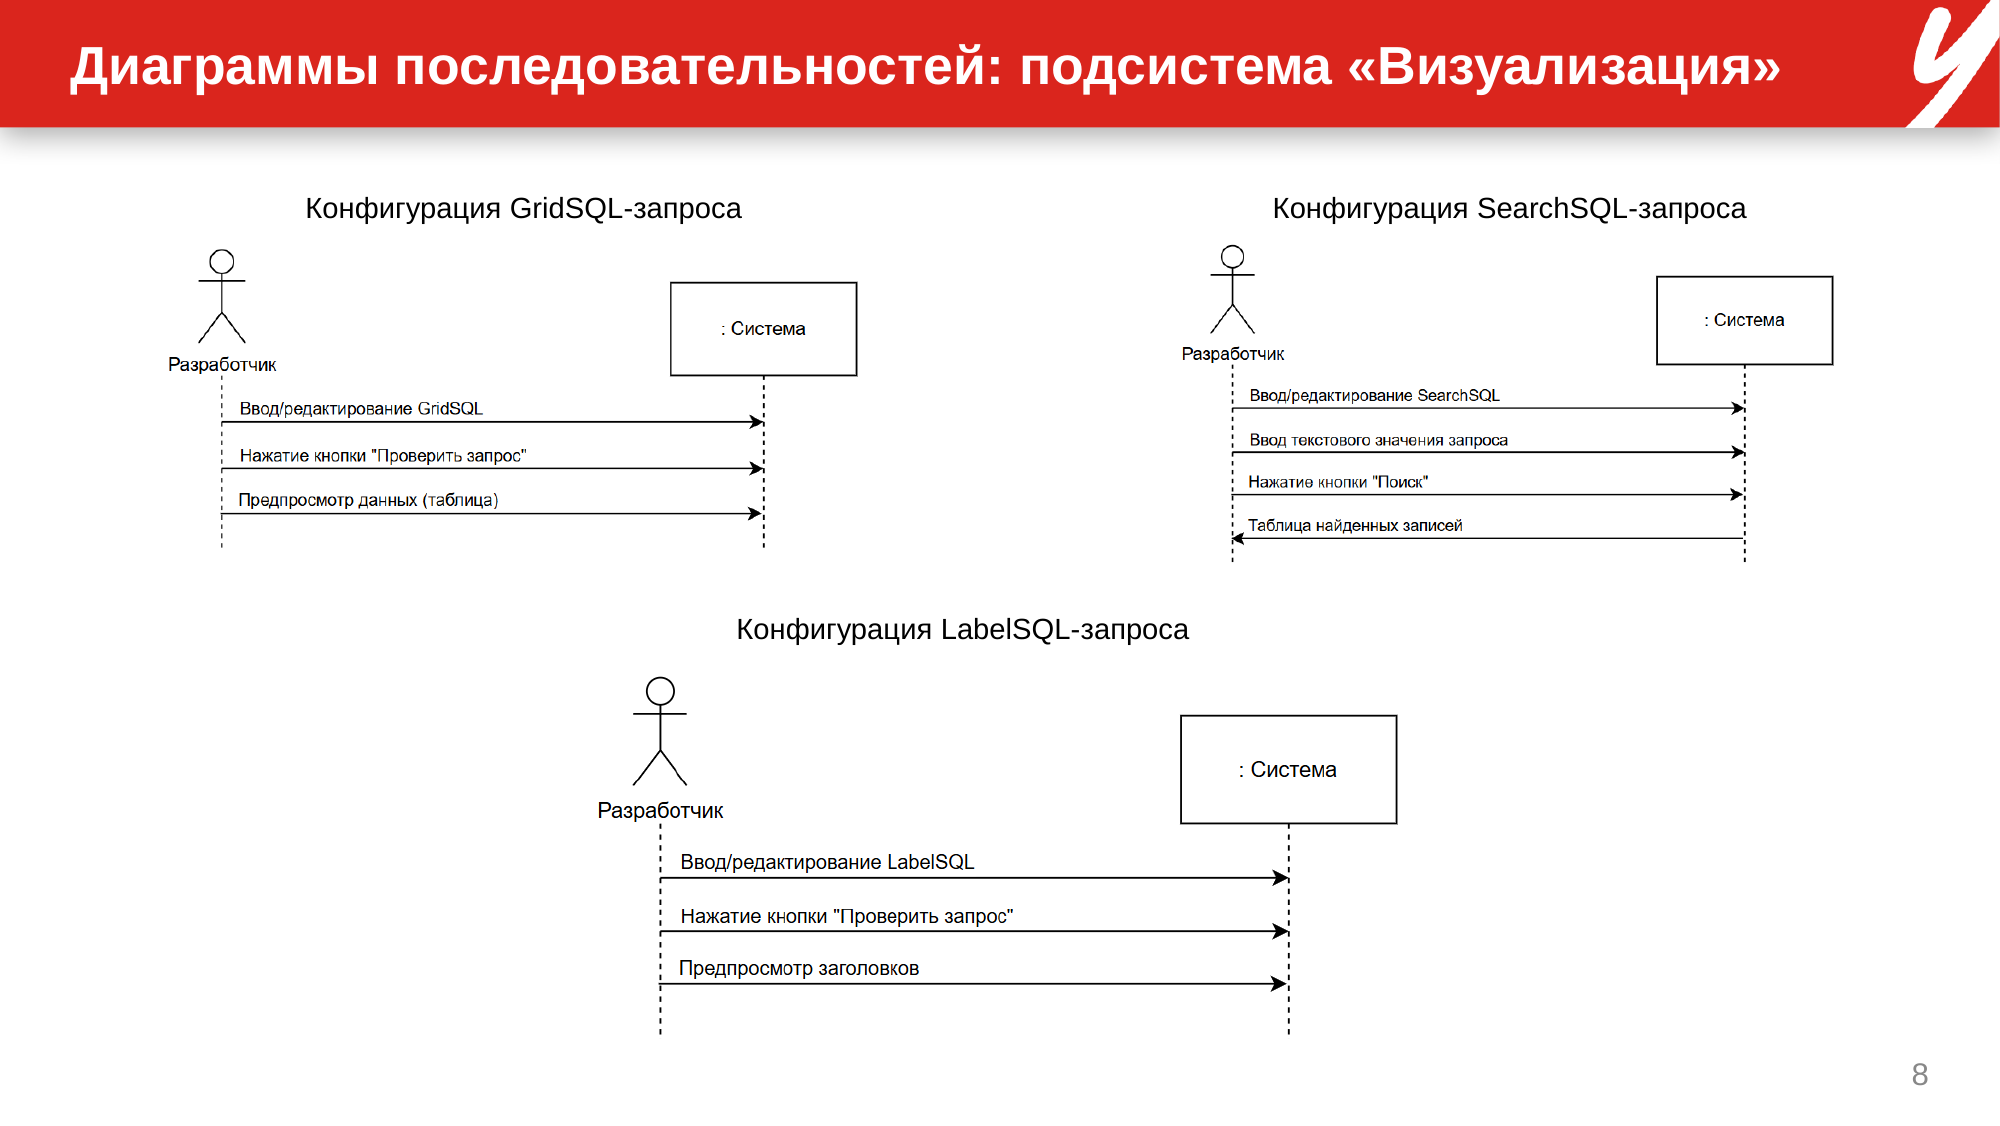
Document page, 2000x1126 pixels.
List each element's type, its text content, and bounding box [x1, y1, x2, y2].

picture [134, 231, 888, 550]
picture [569, 652, 1431, 1039]
text_box Конфигурация GridSQL-запроса [181, 181, 867, 230]
picture [1164, 231, 1856, 563]
text_box Конфигурация LabelSQL-запроса [616, 603, 1310, 651]
text_box Конфигурация SearchSQL-запроса [1164, 181, 1856, 231]
title Диаграммы последовательностей: подсистема «Визуализация» [51, 0, 1881, 128]
picture [1887, 0, 2000, 128]
slide_number 8 [1824, 1042, 1949, 1103]
